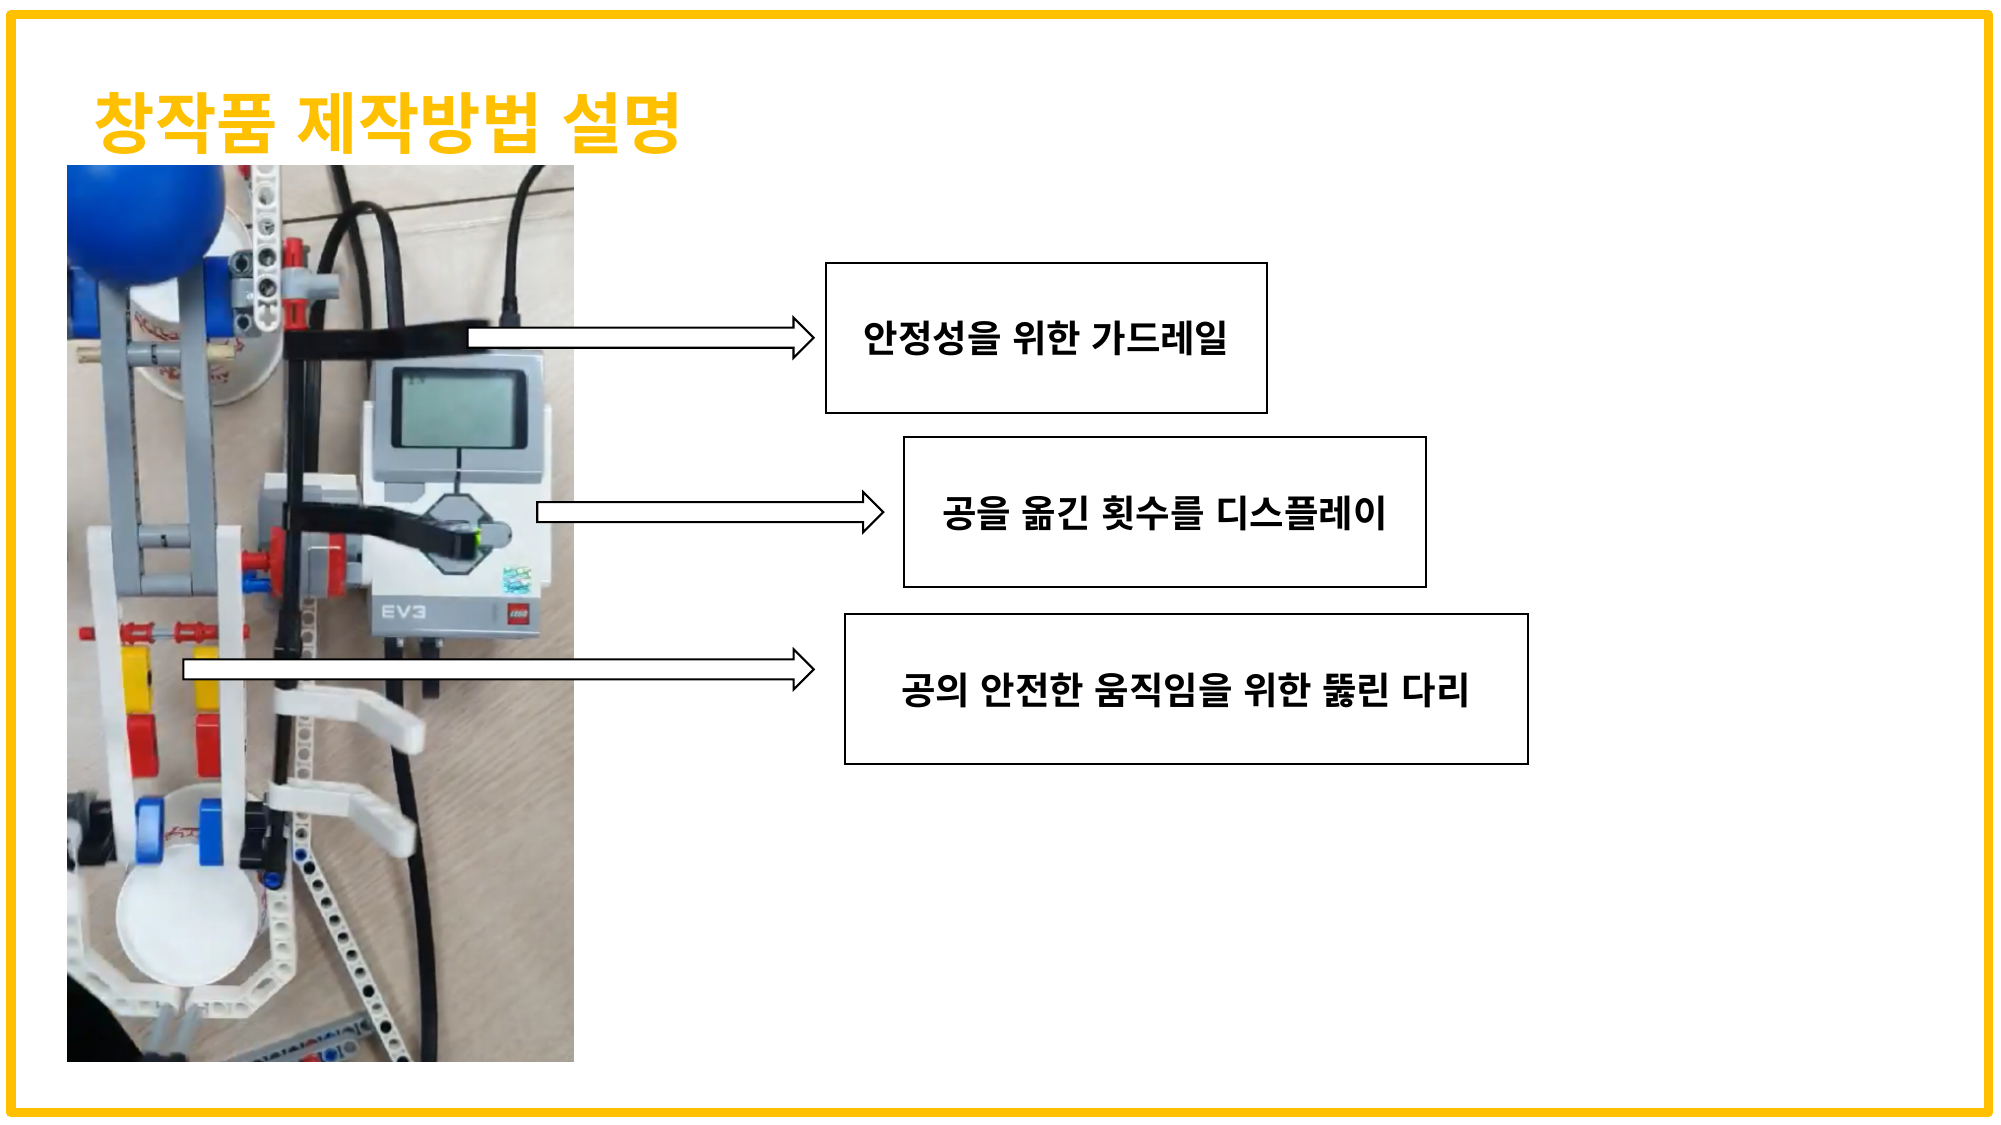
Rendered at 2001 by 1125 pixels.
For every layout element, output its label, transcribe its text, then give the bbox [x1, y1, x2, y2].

text_box [574, 315, 816, 361]
text_box 안정성을 위한 가드레일 [825, 262, 1268, 414]
text_box [574, 489, 885, 535]
text_box [10, 14, 1989, 1113]
text_box 창작품 제작방법 설명 [78, 34, 700, 169]
text_box [574, 646, 816, 692]
text_box 공의 안전한 움직임을 위한 뚫린 다리 [844, 613, 1529, 765]
text_box 공을 옮긴 횟수를 디스플레이 [903, 436, 1427, 588]
picture [67, 165, 574, 1062]
